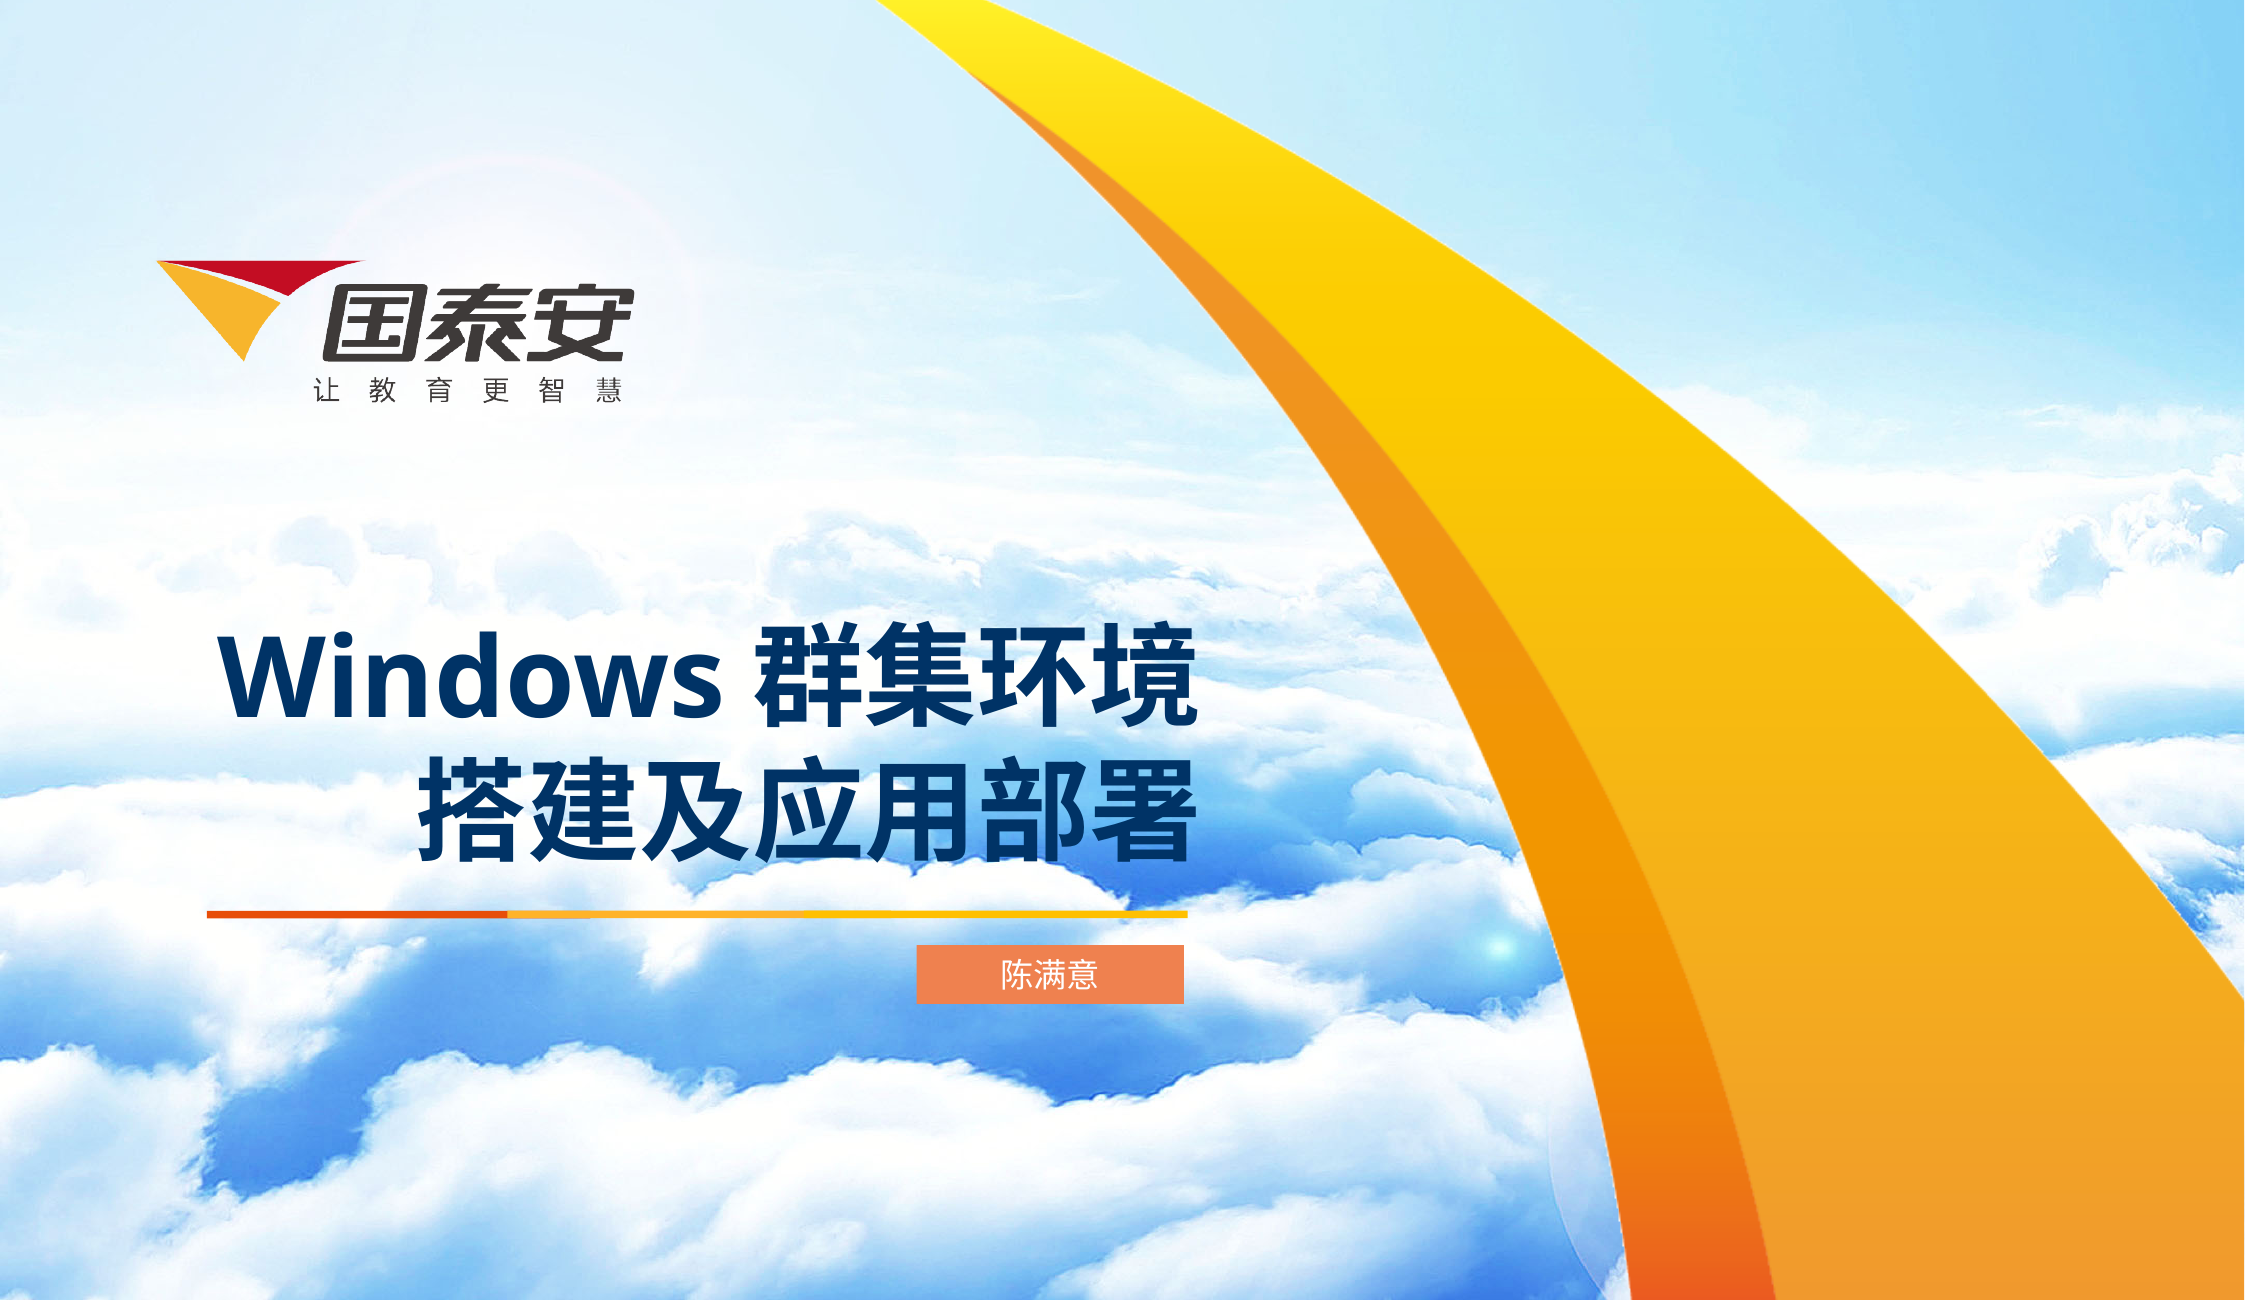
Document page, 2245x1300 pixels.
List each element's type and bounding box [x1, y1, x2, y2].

picture [0, 0, 2245, 1300]
text_box [106, 597, 1218, 1005]
